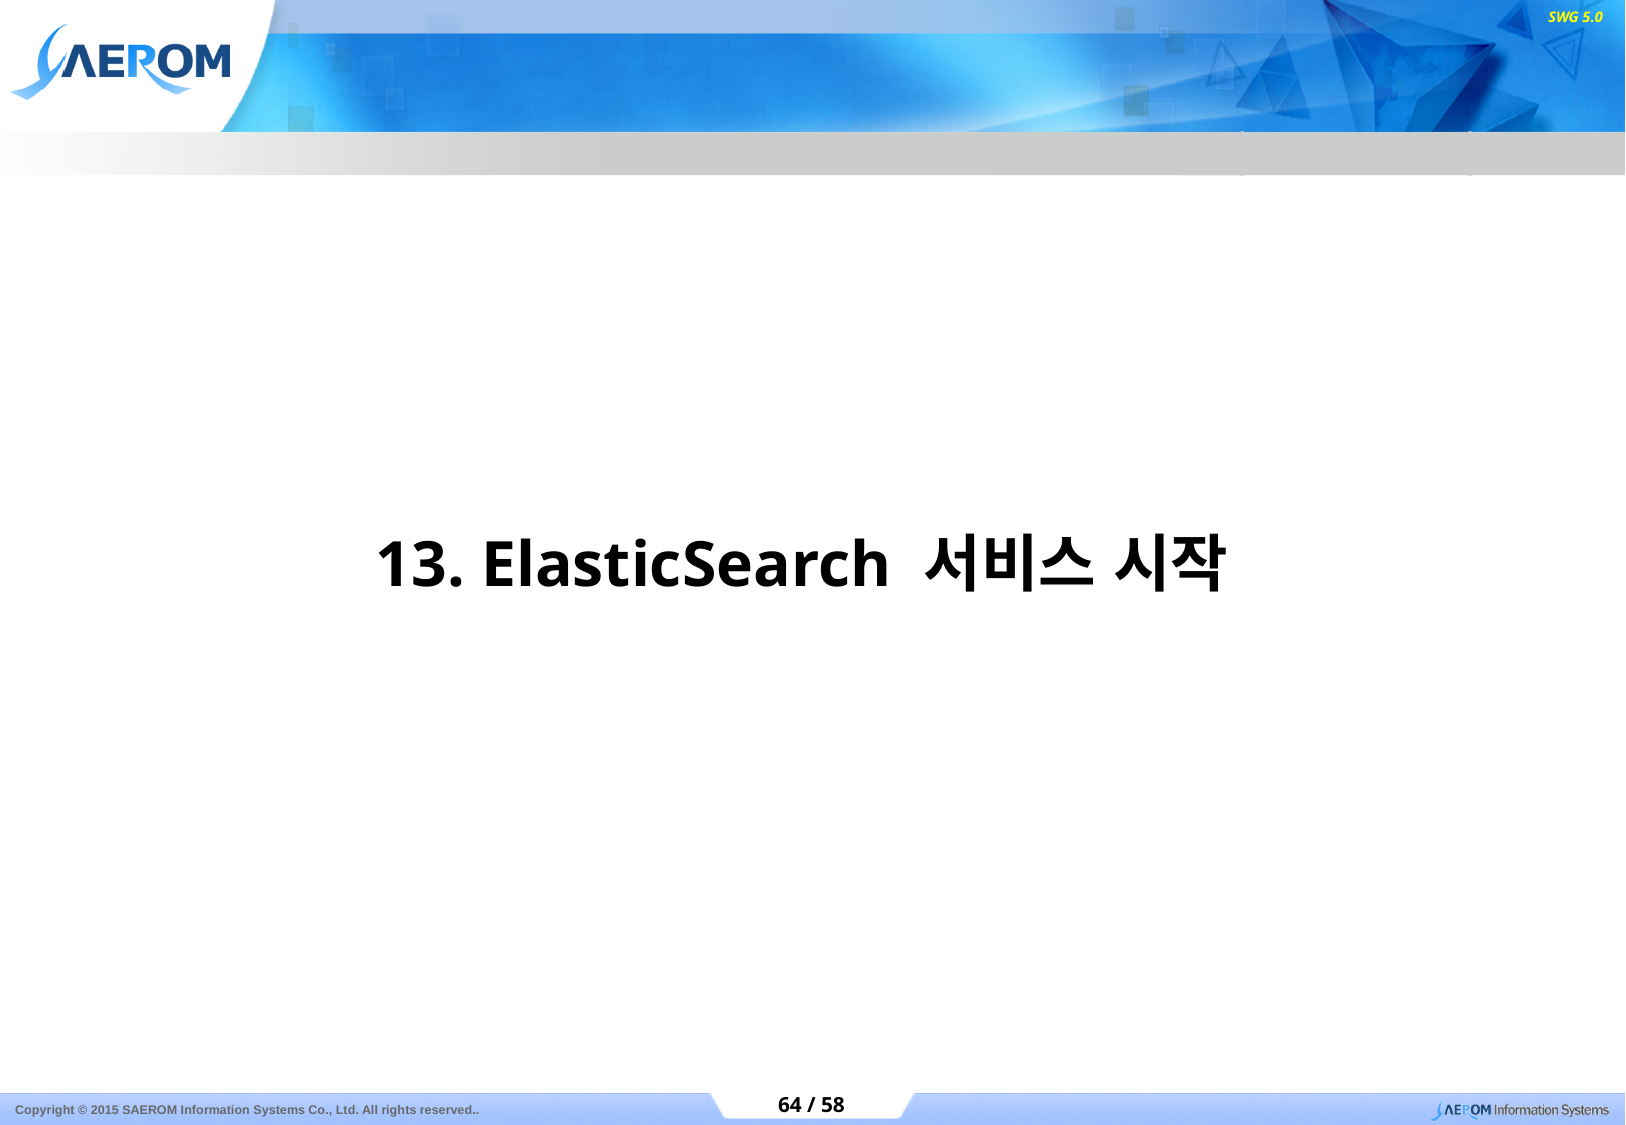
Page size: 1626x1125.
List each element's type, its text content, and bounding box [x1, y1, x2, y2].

picture [0, 0, 1625, 176]
text_box 13. ElasticSearch 서비스 시작 [361, 516, 1625, 607]
picture [0, 1093, 1625, 1125]
